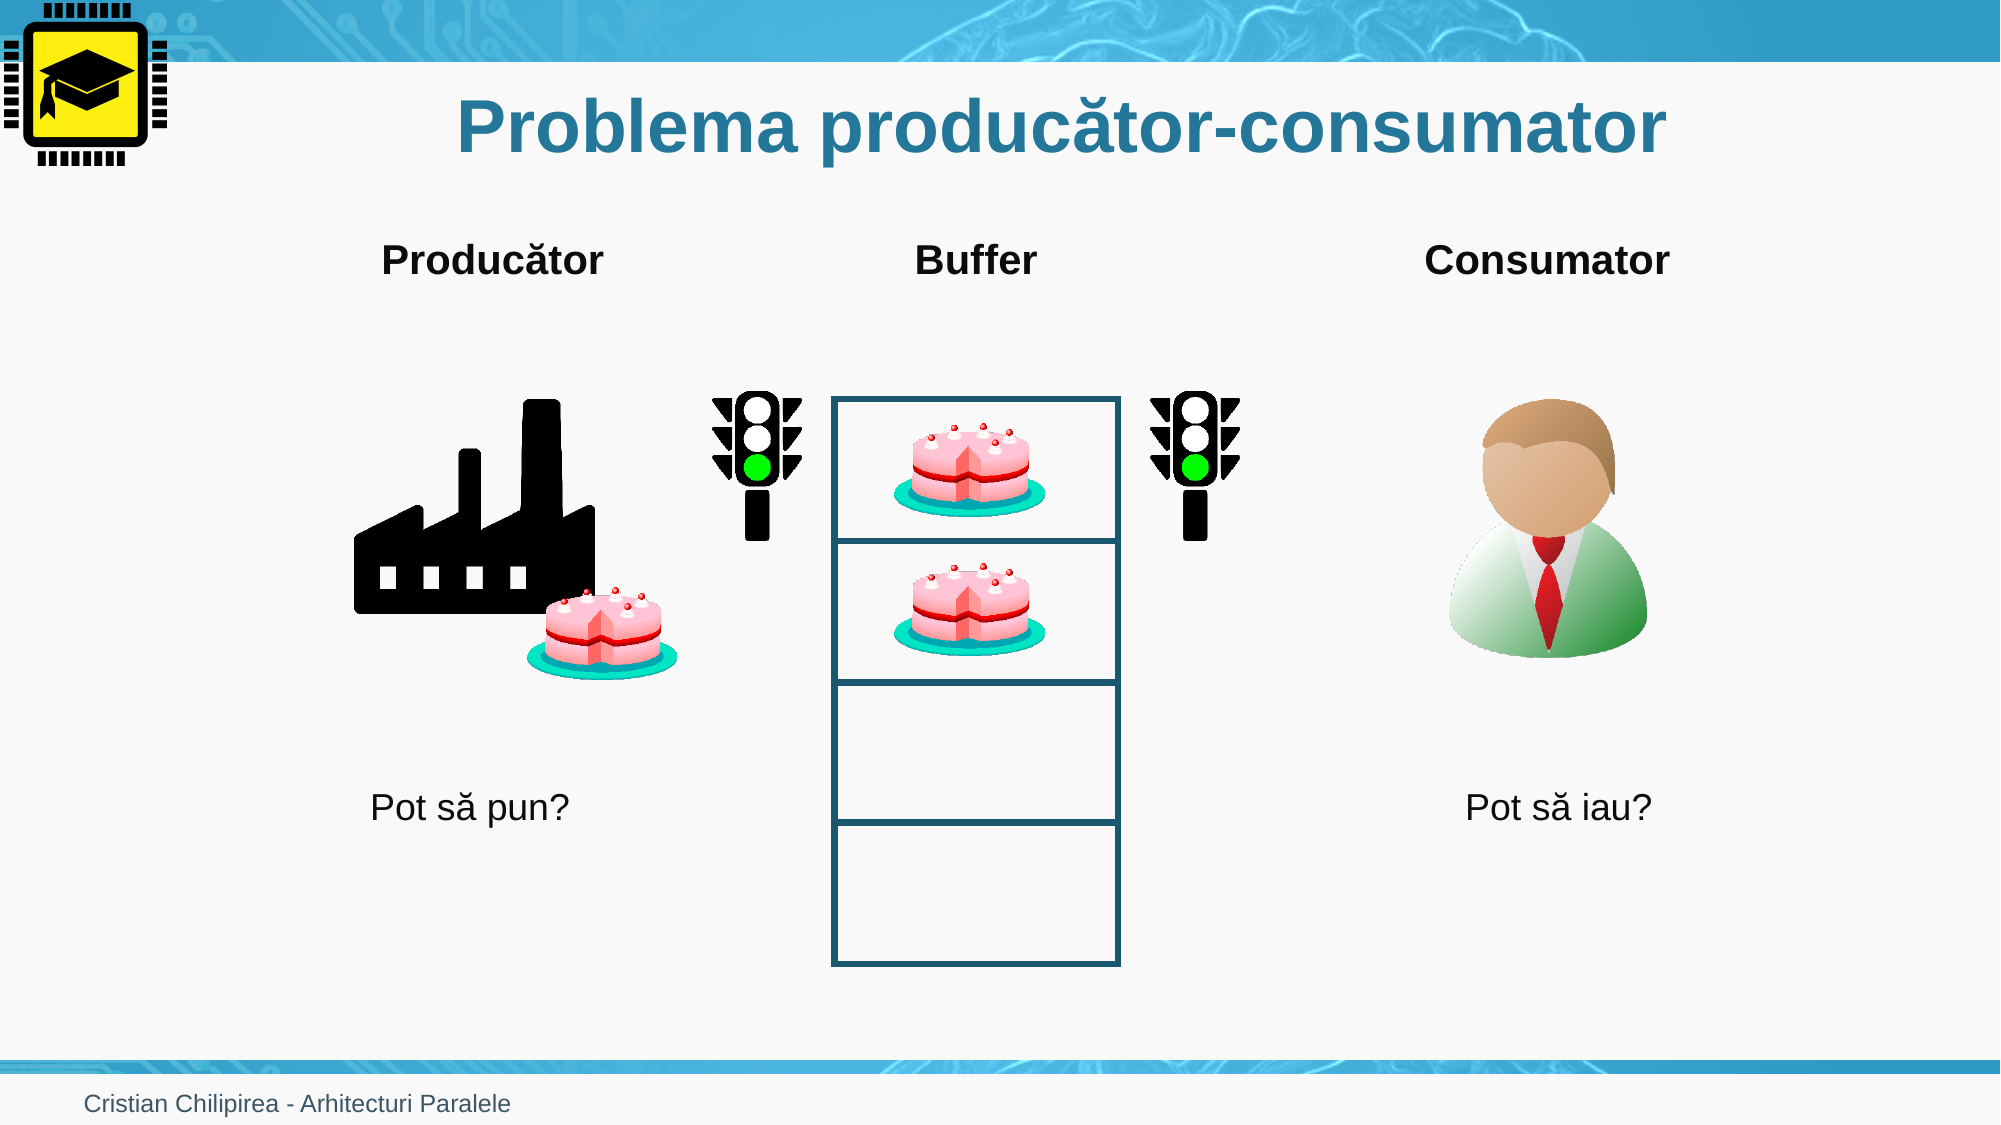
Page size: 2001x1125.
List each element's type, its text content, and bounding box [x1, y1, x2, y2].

picture [354, 399, 677, 680]
picture [894, 423, 1045, 517]
text_box Producător [366, 225, 620, 290]
picture [1449, 399, 1647, 658]
picture [0, 1060, 2000, 1074]
picture [712, 391, 802, 541]
text_box Buffer [899, 225, 1053, 290]
text_box Pot să iau? [1450, 775, 1668, 835]
title Problema producător-consumator [170, 76, 1955, 180]
footer Cristian Chilipirea - Arhitecturi Paralele [68, 1083, 1542, 1125]
picture [1150, 391, 1240, 541]
text_box [834, 681, 1119, 821]
text_box [834, 821, 1119, 965]
picture [894, 563, 1045, 656]
text_box [834, 398, 1119, 540]
picture [0, 0, 2000, 166]
text_box [834, 540, 1119, 681]
text_box Consumator [1409, 225, 1686, 290]
text_box Pot să pun? [355, 775, 585, 835]
